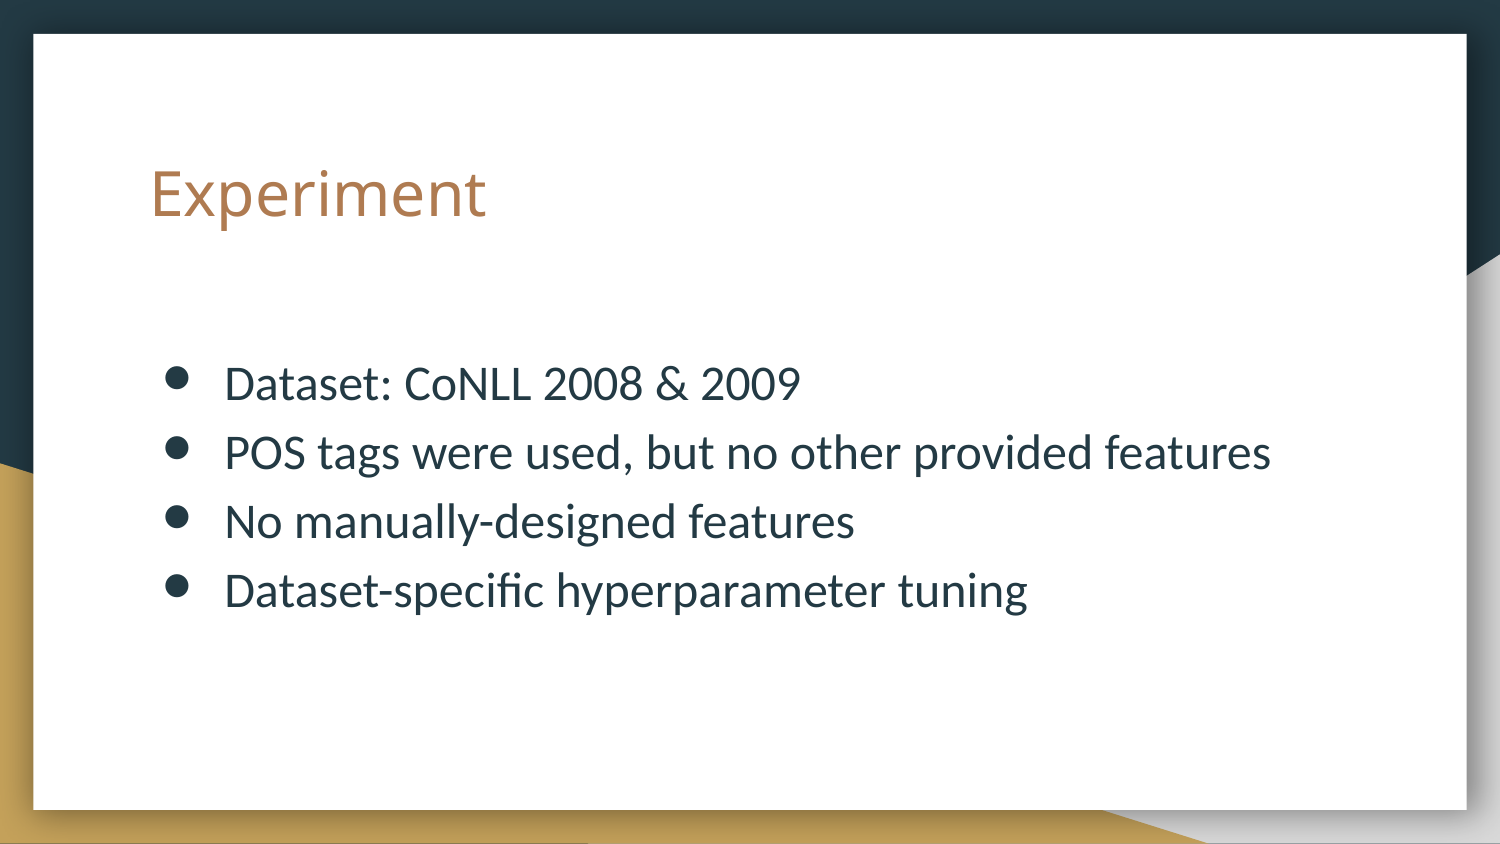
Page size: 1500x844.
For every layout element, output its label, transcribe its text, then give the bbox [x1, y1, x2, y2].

list Dataset: CoNLL 2008 & 2009 POS tags were used, but no other provided features No manually-designed features Dataset-specific hyperparameter tuning [134, 326, 1366, 729]
title Experiment [134, 138, 1366, 296]
